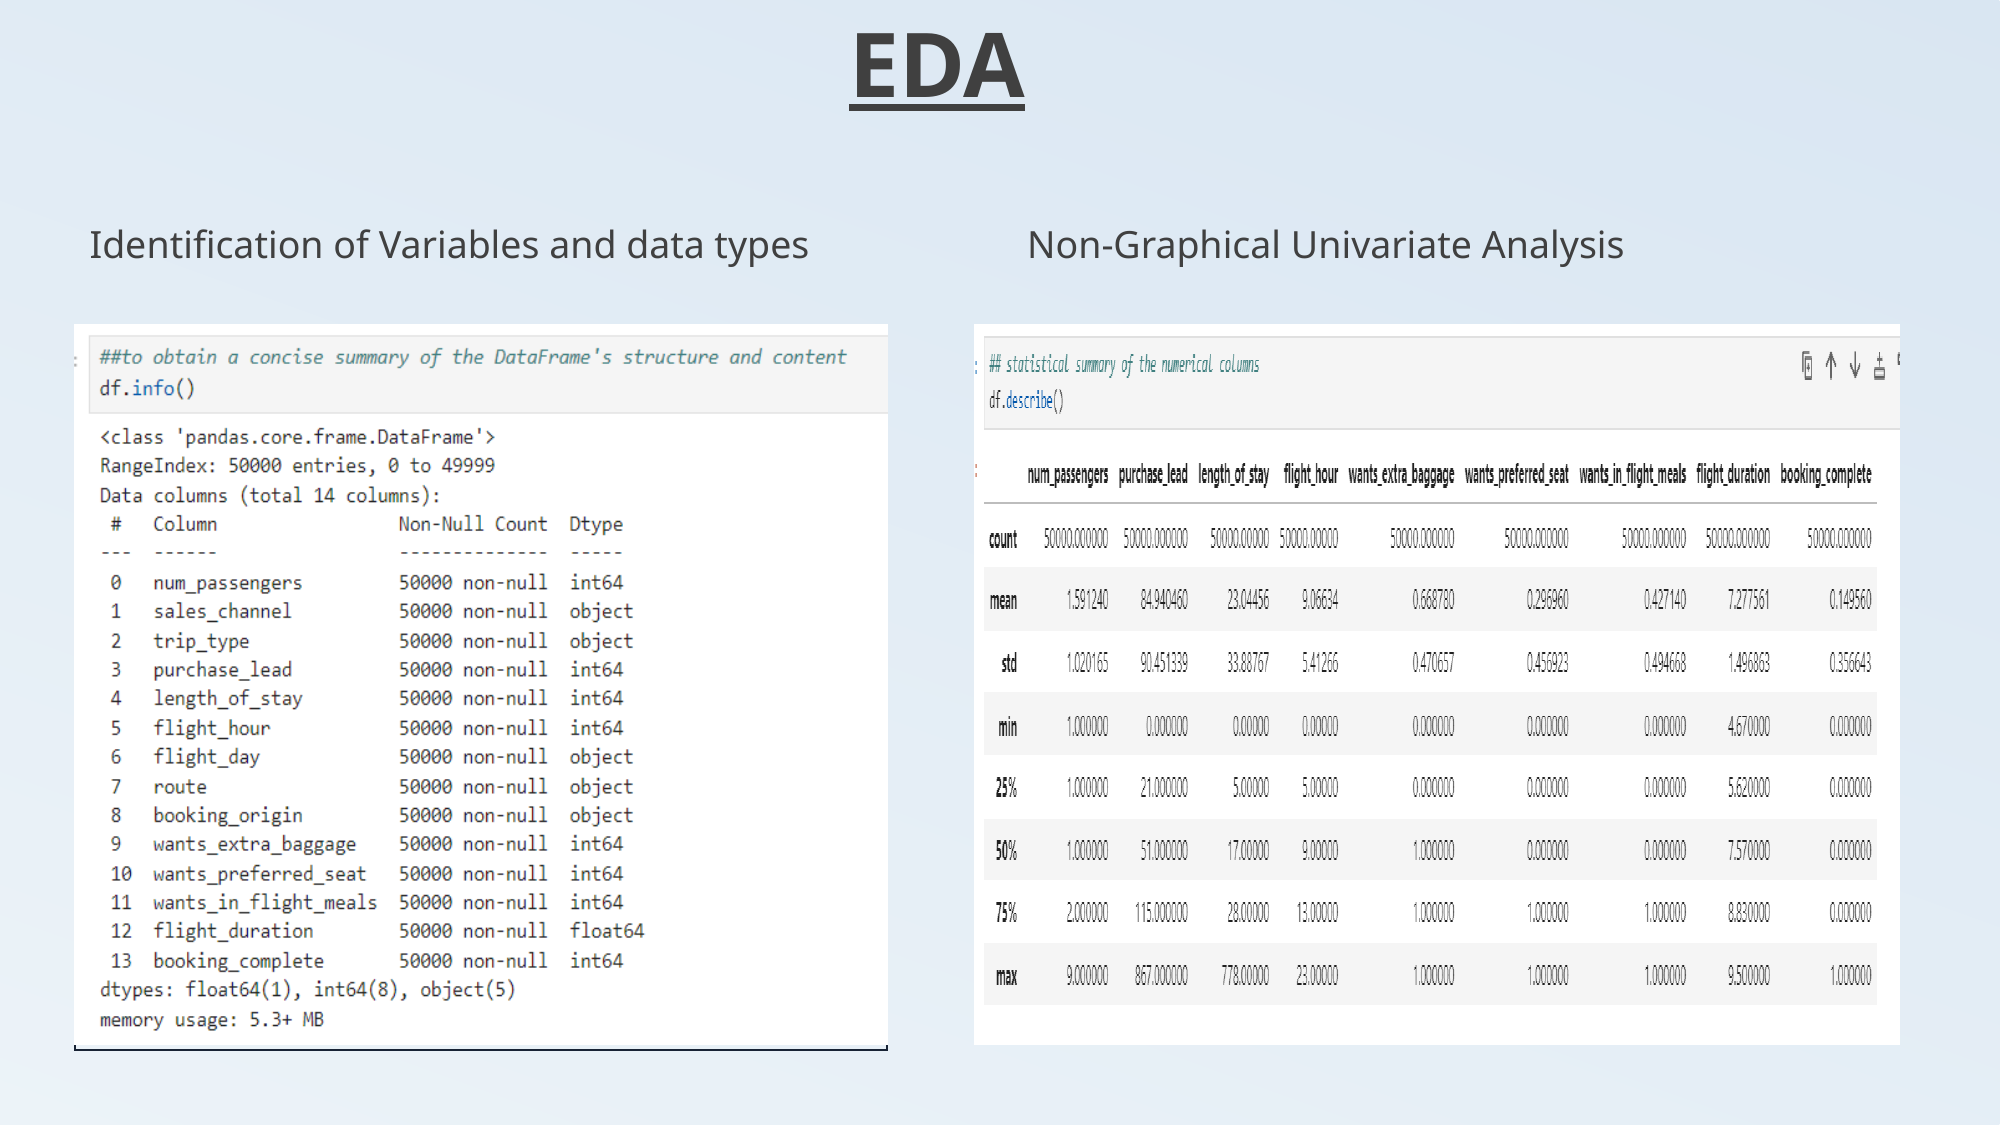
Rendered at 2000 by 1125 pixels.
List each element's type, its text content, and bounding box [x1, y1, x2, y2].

text_box [974, 318, 1901, 1045]
picture [974, 324, 1900, 1045]
picture [74, 324, 888, 1045]
text_box [74, 1045, 888, 1051]
text_box Identification of Variables and data types [74, 186, 863, 301]
list EDA [262, 12, 1613, 125]
text_box Non-Graphical Univariate Analysis [1011, 186, 1801, 301]
